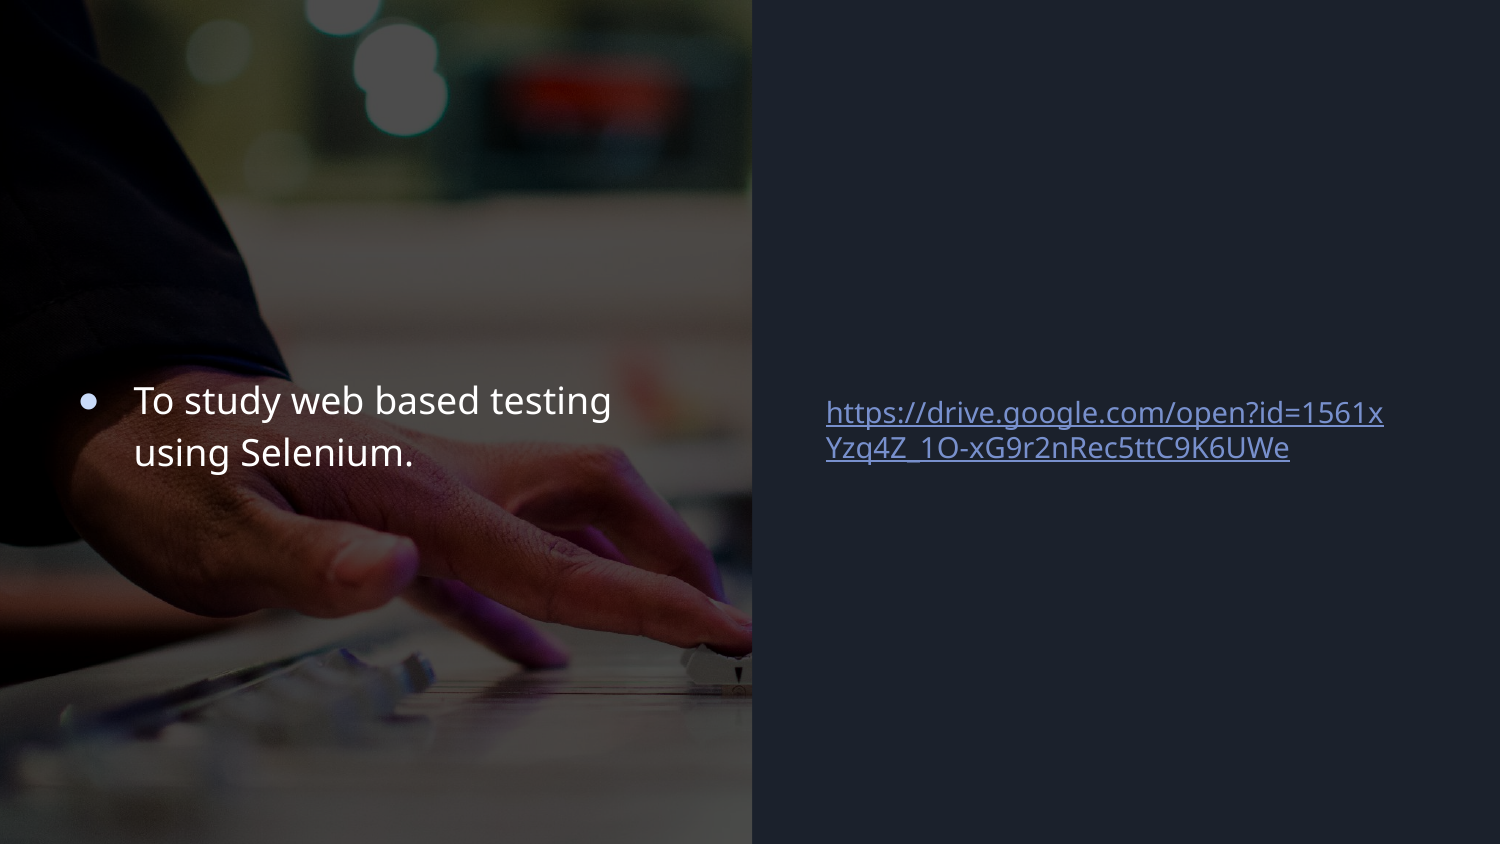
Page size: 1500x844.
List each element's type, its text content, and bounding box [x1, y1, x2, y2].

picture [0, 0, 753, 844]
list https://drive.google.com/open?id=1561xYzq4Z_1O-xG9r2nRec5ttC9K6UWe [810, 84, 1414, 470]
